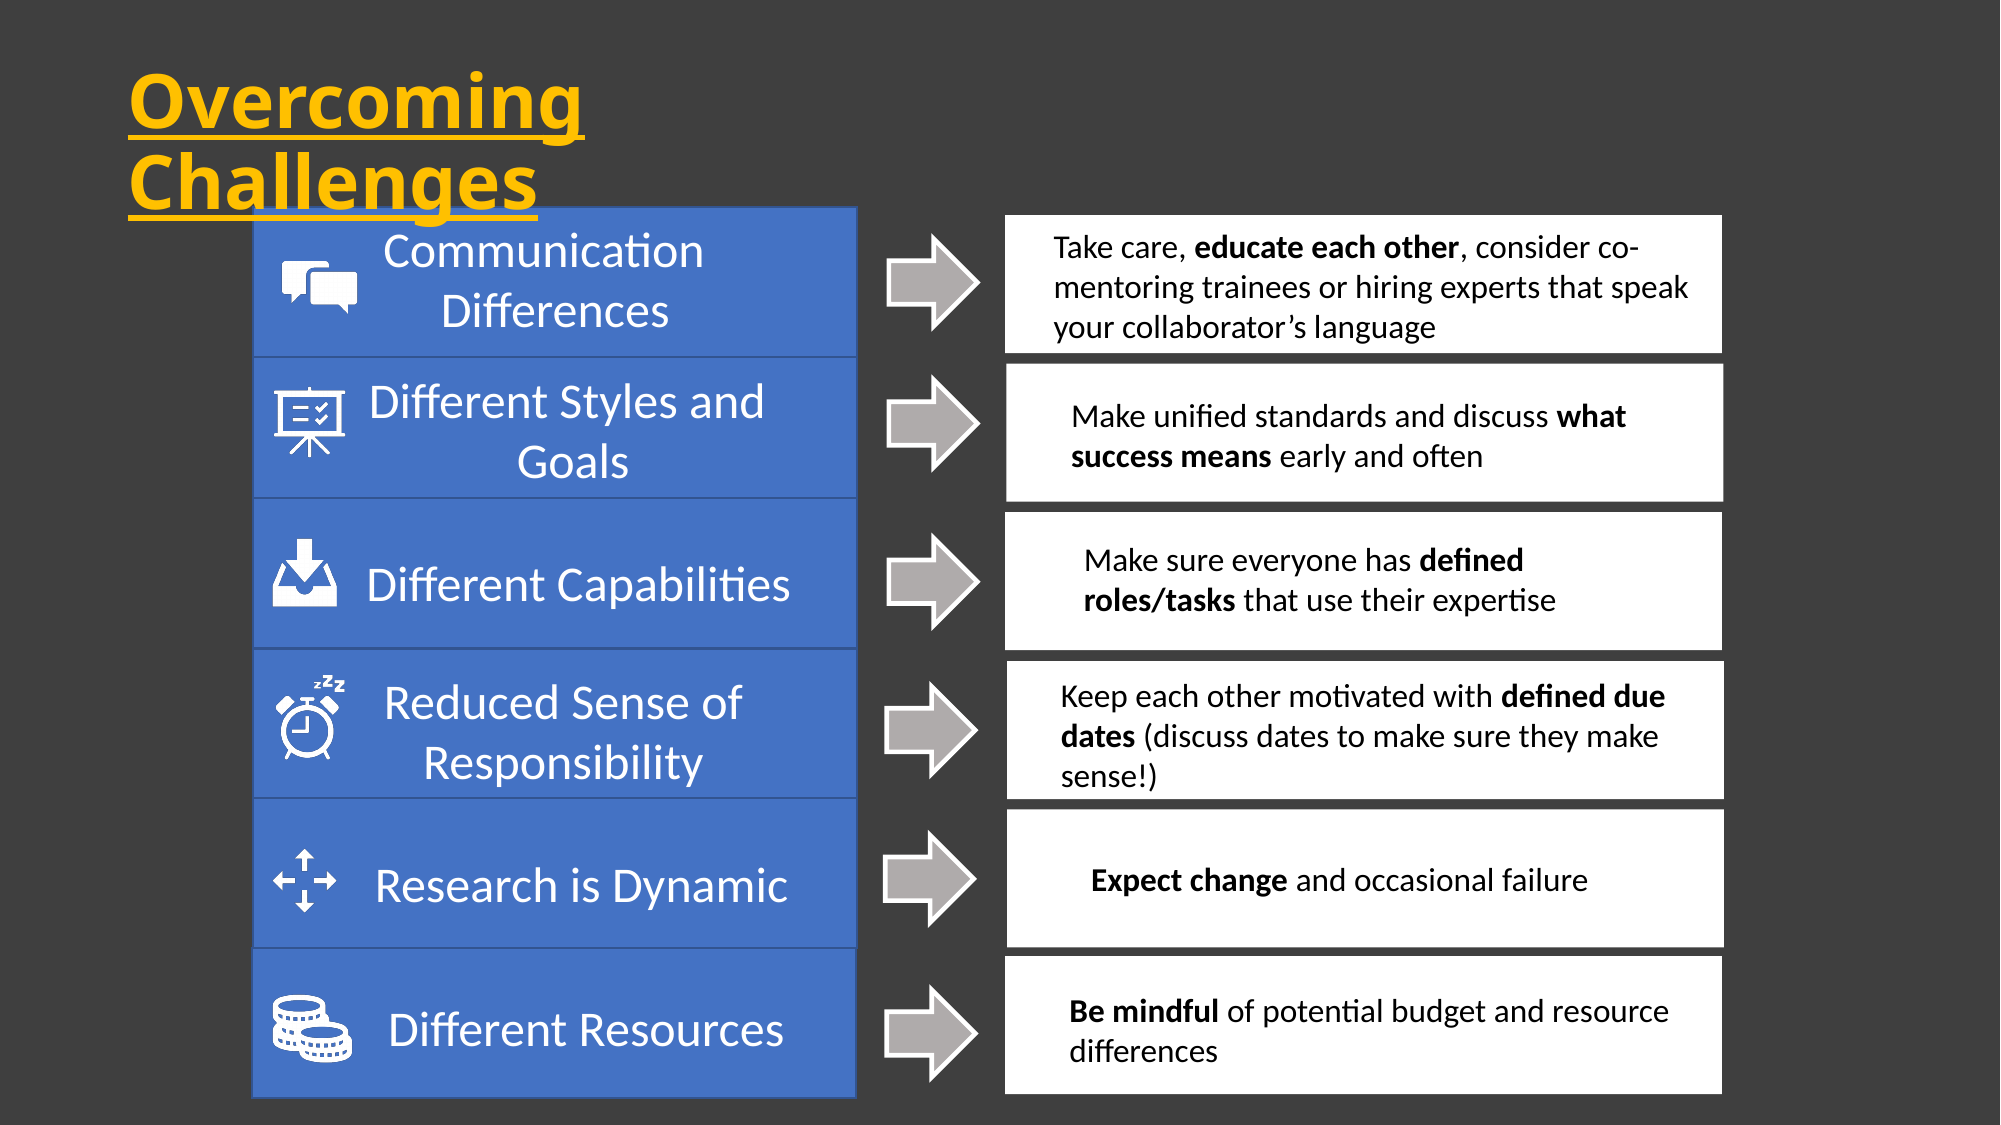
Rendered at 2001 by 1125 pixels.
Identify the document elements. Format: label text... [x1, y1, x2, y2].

picture [265, 983, 356, 1074]
text_box [252, 358, 858, 497]
text_box Research is Dynamic [350, 844, 884, 920]
text_box [1004, 511, 1723, 651]
text_box Take care, educate each other, consider co-mentoring trainees or hiring experts that speak your collaborator’s language [1038, 217, 1760, 353]
text_box Different Capabilities [265, 544, 870, 619]
text_box [887, 535, 979, 628]
text_box [1006, 808, 1725, 948]
text_box Be mindful of potential budget and resource differences [1054, 981, 1724, 1077]
title Overcoming Challenges [112, 51, 889, 239]
text_box [887, 377, 979, 470]
text_box [252, 648, 858, 797]
picture [274, 242, 365, 333]
text_box [1004, 214, 1723, 354]
text_box [887, 236, 979, 329]
text_box [885, 684, 977, 777]
text_box Different Styles and Goals [265, 360, 870, 496]
text_box [251, 947, 857, 1099]
picture [264, 376, 355, 467]
text_box Make sure everyone has defined roles/tasks that use their expertise [1069, 530, 1681, 626]
text_box Communication Differences [253, 239, 858, 346]
text_box [1004, 955, 1723, 1095]
text_box [884, 832, 976, 925]
text_box [1006, 660, 1725, 800]
picture [259, 835, 350, 926]
picture [264, 672, 355, 763]
text_box Reduced Sense of Responsibility [261, 662, 866, 797]
text_box [252, 497, 858, 648]
text_box Make unified standards and discuss what success means early and often [1056, 386, 1661, 482]
text_box [885, 987, 977, 1080]
text_box [252, 239, 858, 358]
text_box [1005, 363, 1724, 503]
text_box Different Resources [356, 988, 889, 1064]
text_box Keep each other motivated with defined due dates (discuss dates to make sure they make sense!) [1046, 666, 1713, 802]
text_box Expect change and occasional failure [1076, 850, 1681, 905]
text_box [252, 797, 858, 949]
picture [259, 527, 350, 618]
